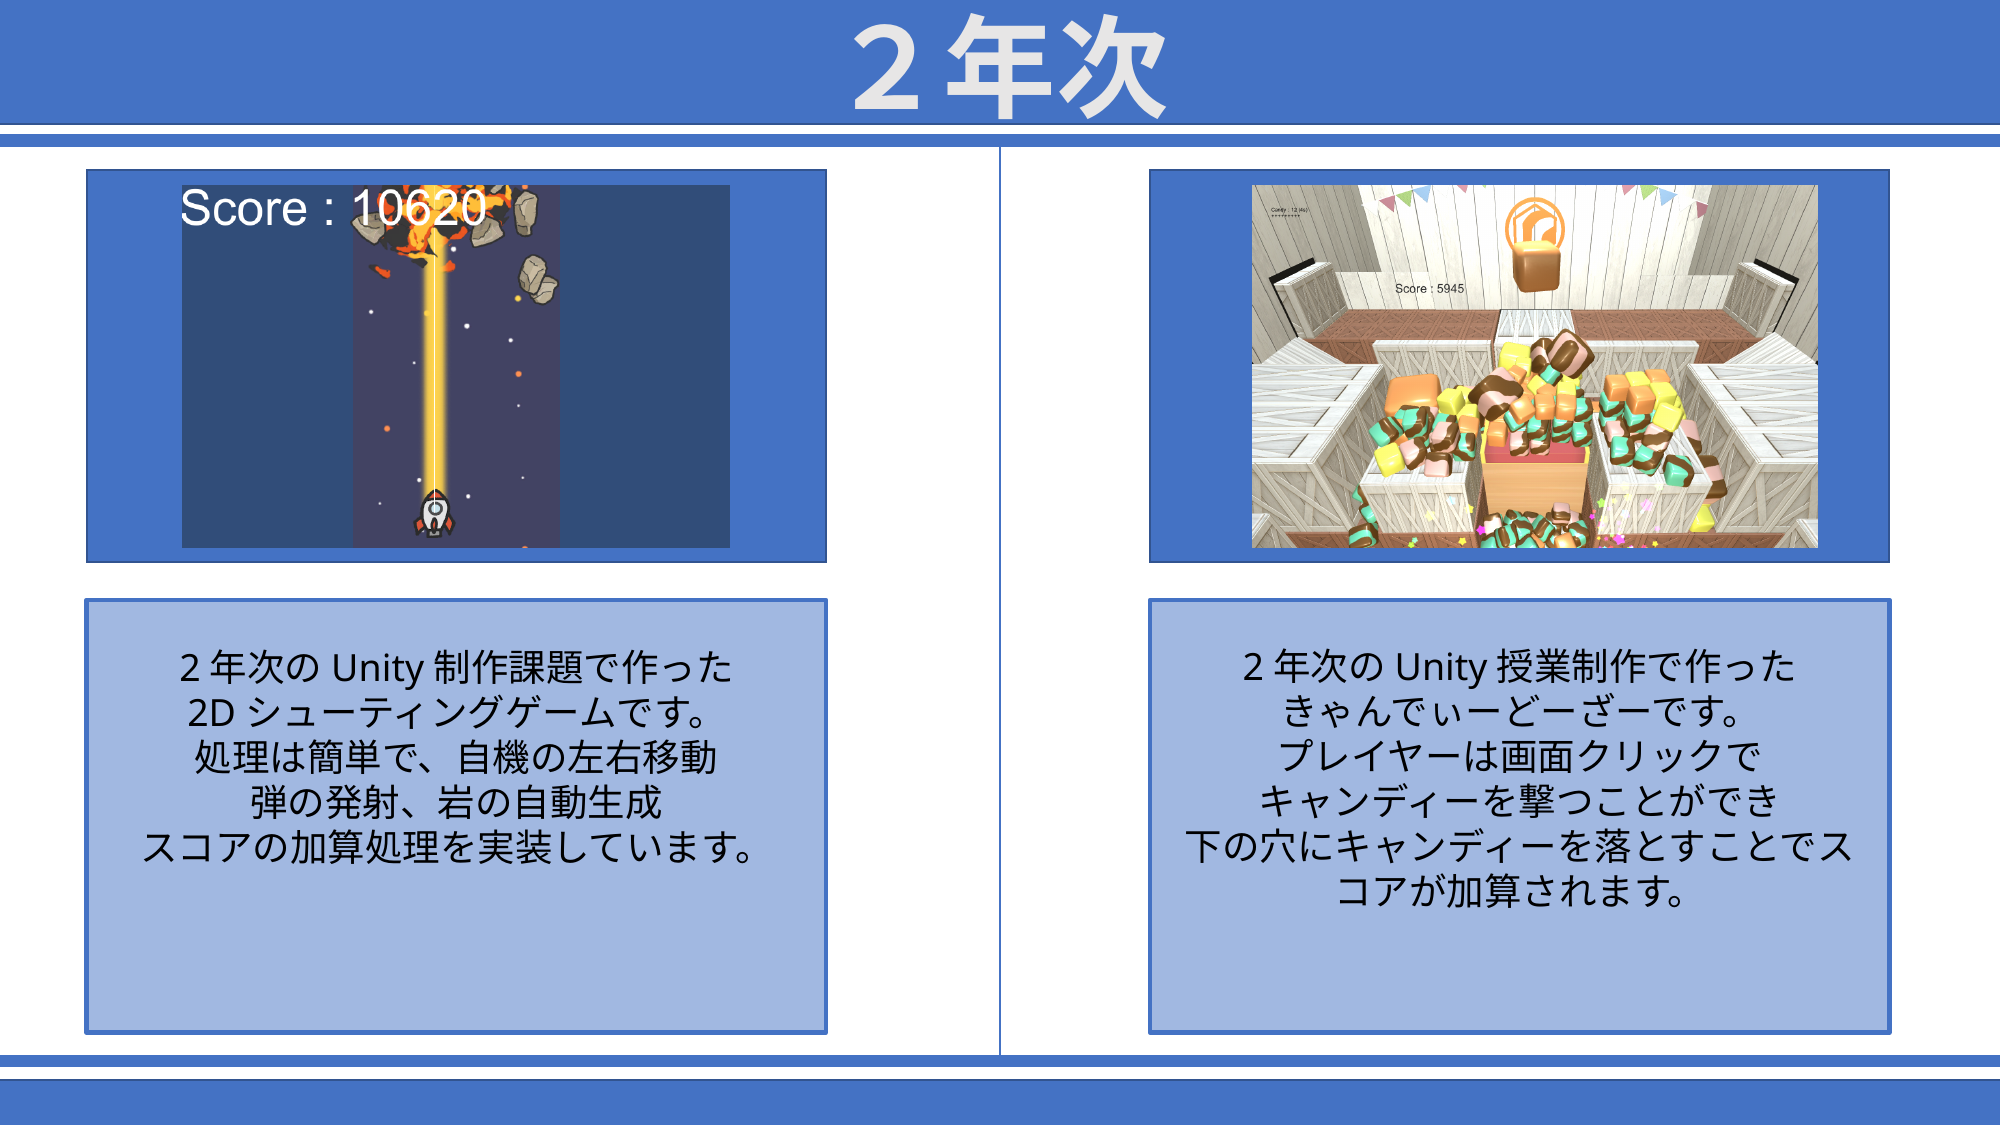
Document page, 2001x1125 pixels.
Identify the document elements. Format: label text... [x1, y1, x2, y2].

text_box [1185, 0, 2000, 125]
text_box 2年次のUnity制作課題で作った 2Dシューティングゲームです。 処理は簡単で、自機の左右移動 弾の発射、岩の自動生成 スコアの加算処理を実装しています。 [104, 636, 809, 877]
text_box [0, 1079, 2000, 1125]
text_box 画像 [86, 169, 827, 563]
text_box [1001, 140, 2000, 1062]
text_box [0, 140, 999, 1062]
text_box [0, 0, 815, 125]
picture [1252, 185, 1818, 548]
picture [182, 185, 730, 548]
text_box 2年次のUnity授業制作で作った きゃんでぃーどーざーです。 プレイヤーは画面クリックで キャンディーを撃つことができ 下の穴にキャンディーを落とすことでスコアが加算されます。 [1167, 635, 1872, 921]
text_box [1149, 169, 1890, 563]
text_box ２年次 [815, 0, 1185, 140]
